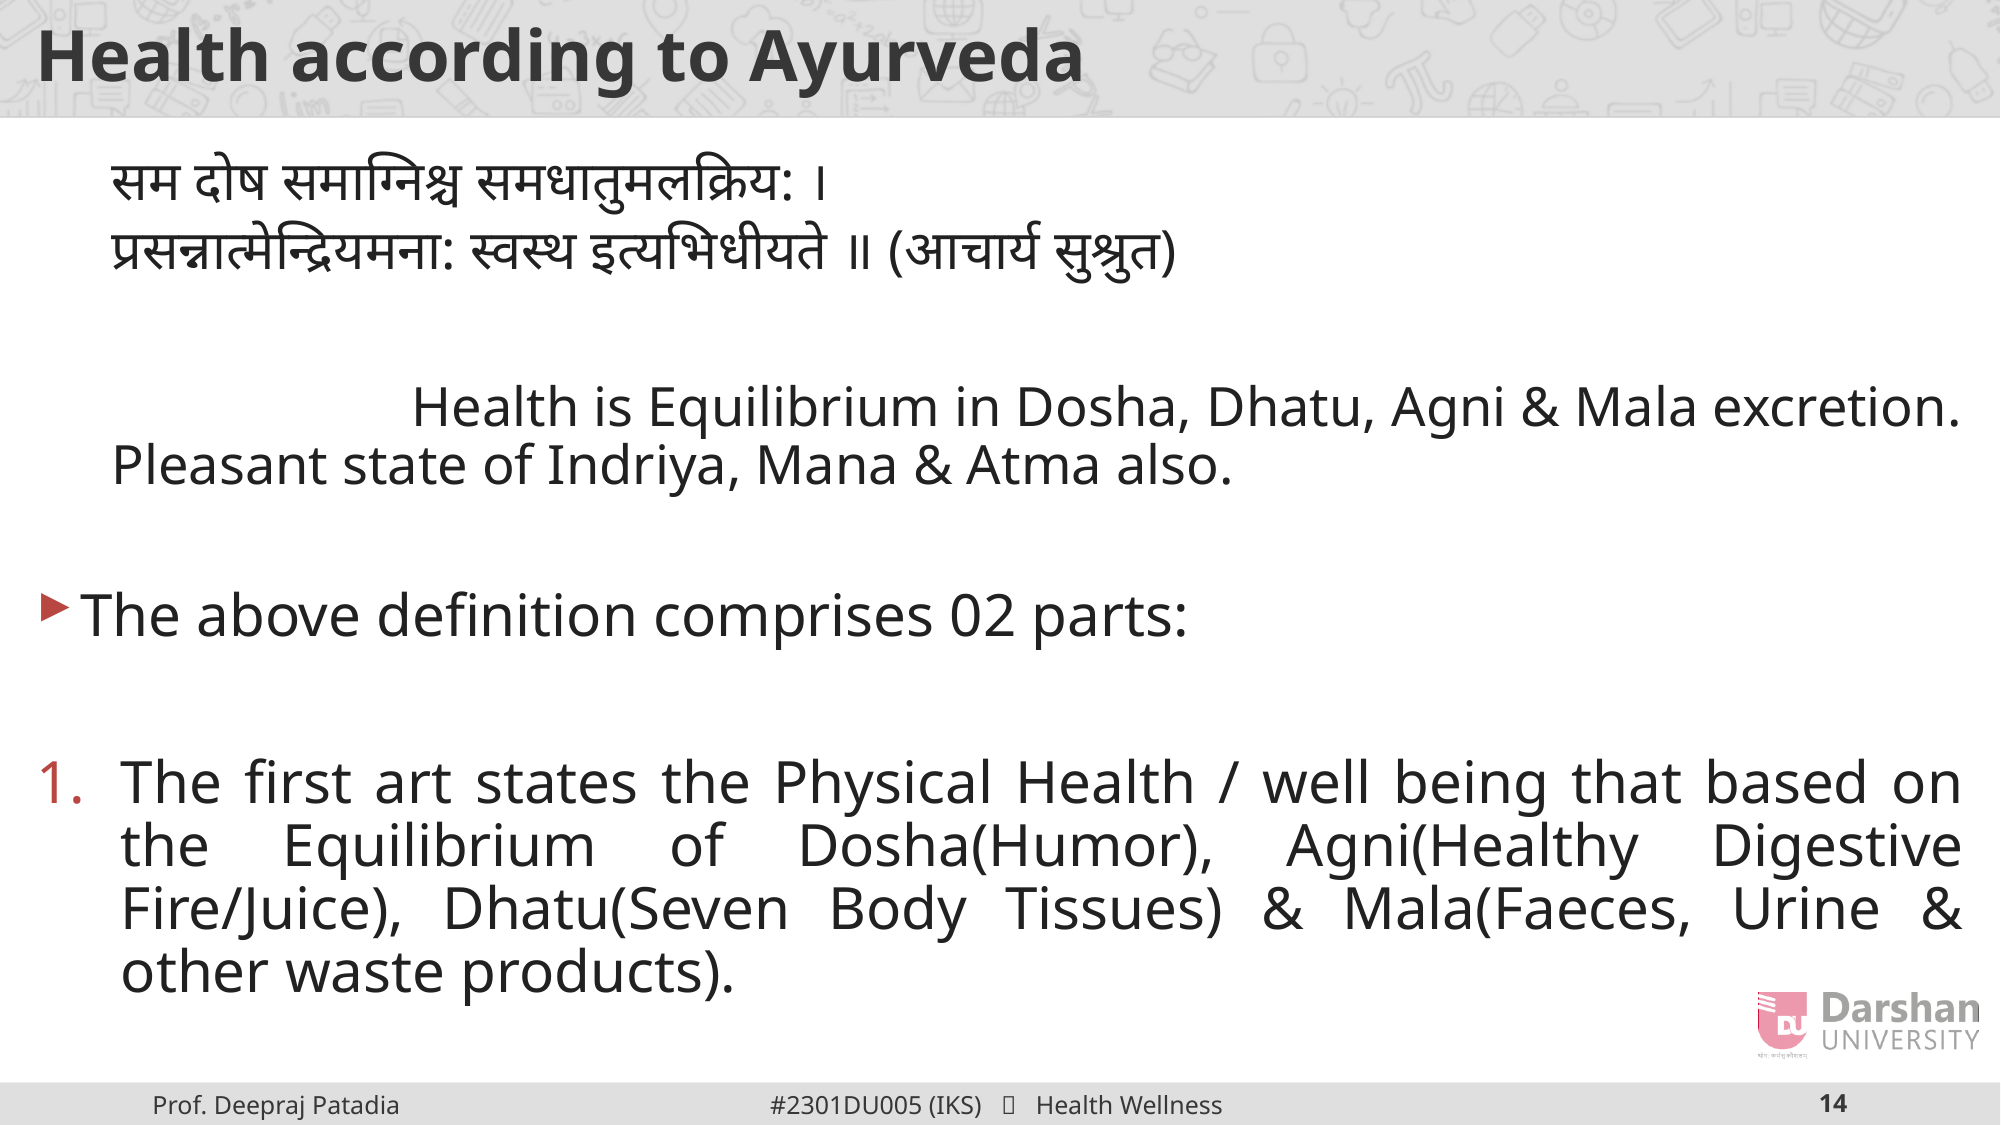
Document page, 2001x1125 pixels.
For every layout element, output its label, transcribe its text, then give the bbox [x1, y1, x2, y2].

list सम दोष समाग्निश्च समधातुमलक्रिय: । प्रसन्नात्मेन्द्रियमना: स्वस्थ इत्यभिधीयते ॥ (आचार्य सुश्रुत) Health is Equilibrium in Dosha, Dhatu, Agni & Mala excretion. Pleasant state of Indriya, Mana & Atma also. The above definition comprises 02 parts: The first art states the Physical Health / well being that based on the Equilibrium of Dosha(Humor), Agni(Healthy Digestive Fire/Juice), Dhatu(Seven Body Tissues) & Mala(Faeces, Urine & other waste products). [21, 146, 1979, 1064]
title Health according to Ayurveda [0, 0, 2000, 117]
